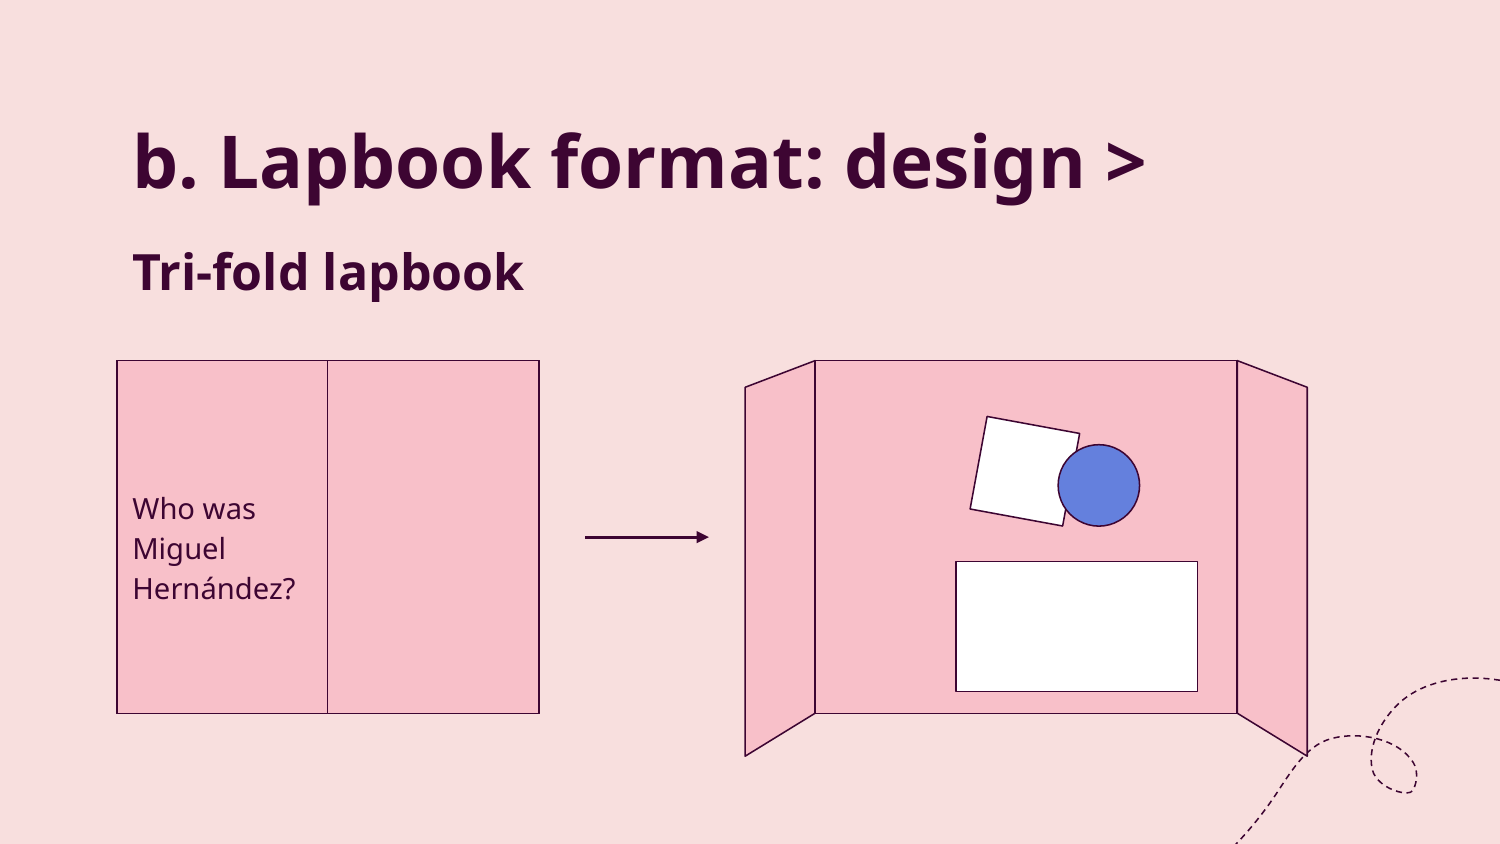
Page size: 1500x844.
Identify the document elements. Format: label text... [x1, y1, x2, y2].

title b. Lapbook format: design > [117, 87, 1383, 217]
text_box [327, 360, 540, 714]
text_box [1237, 360, 1308, 757]
text_box [1058, 444, 1140, 527]
text_box [970, 416, 1080, 527]
text_box [745, 361, 814, 757]
text_box Tri-fold lapbook [117, 216, 610, 319]
text_box Who was Miguel Hernández? [117, 470, 321, 620]
text_box [955, 561, 1198, 692]
text_box [117, 360, 327, 714]
text_box [814, 360, 1237, 714]
